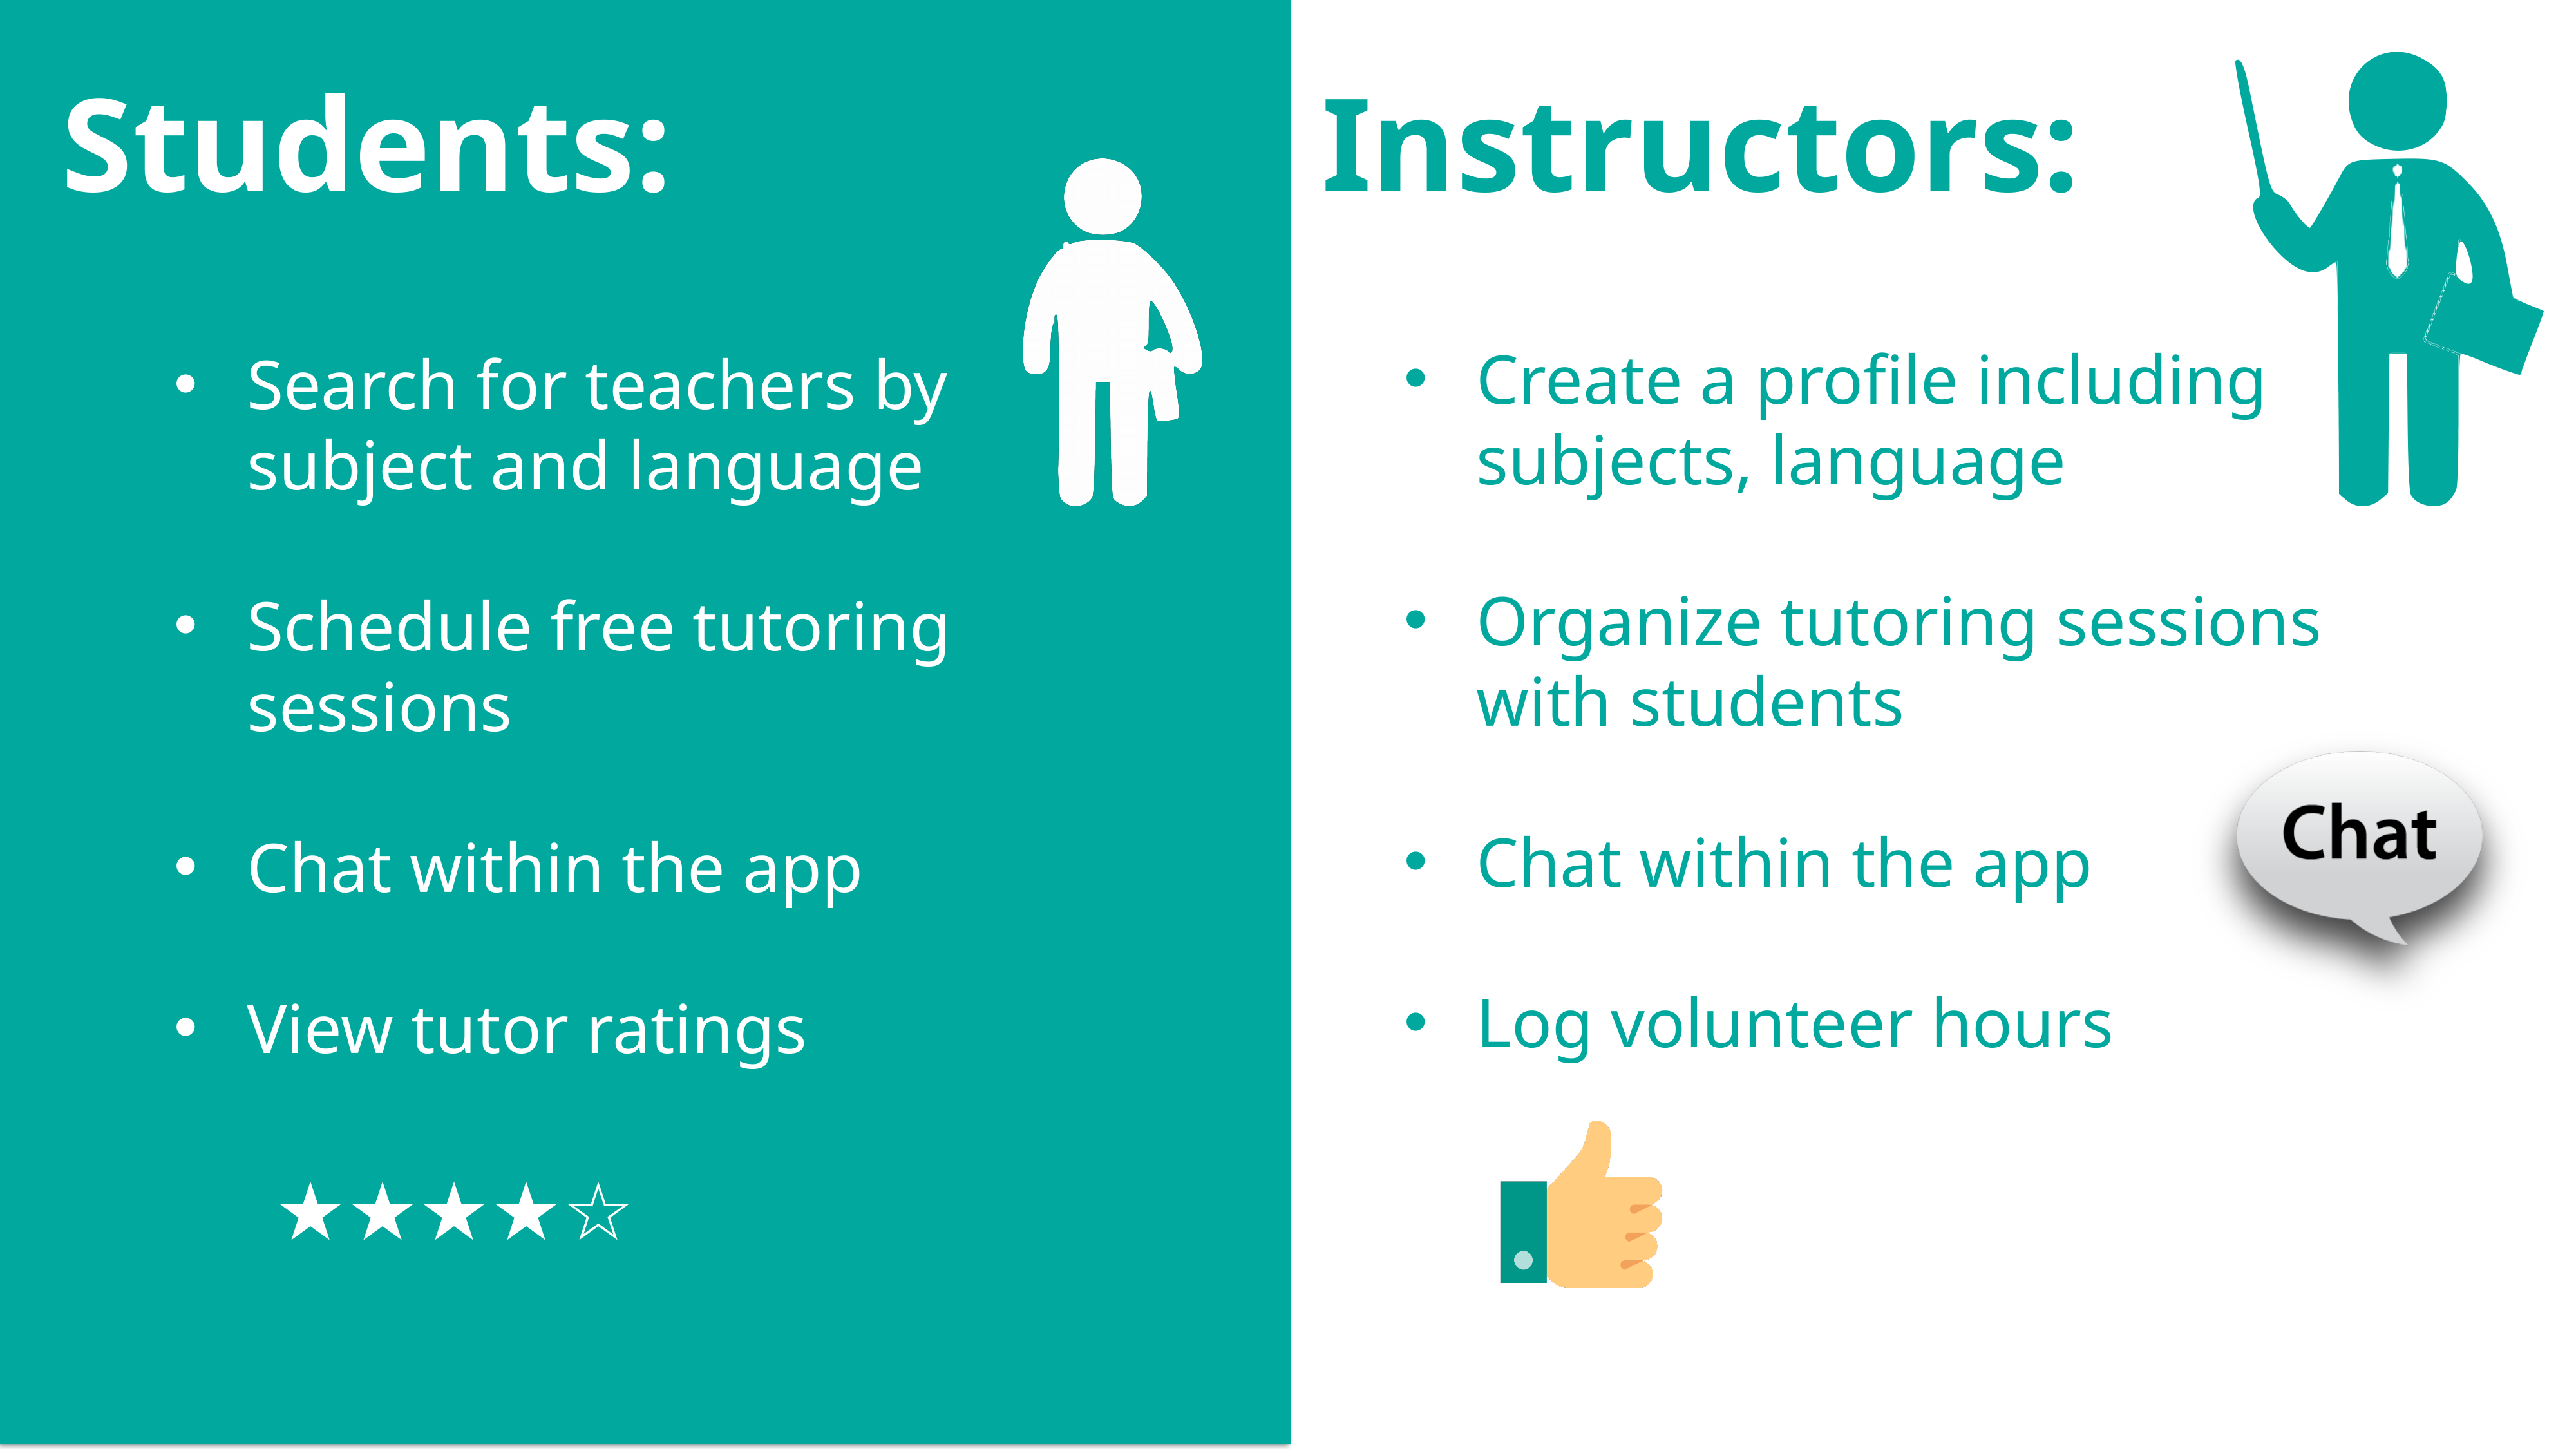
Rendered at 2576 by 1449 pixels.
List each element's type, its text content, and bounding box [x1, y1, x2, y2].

text_box Students: [52, 58, 682, 222]
text_box ★★★★☆ [265, 1154, 645, 1261]
picture [1023, 158, 1203, 506]
picture [1472, 1093, 1694, 1316]
picture [2180, 719, 2537, 1025]
text_box Search for teachers by subject and language Schedule free tutoring sessions Chat within the app View tutor ratings [164, 337, 1130, 1072]
text_box Create a profile including subjects, language Organize tutoring sessions with students Chat within the app Log volunteer hours [1394, 332, 2359, 1066]
text_box [0, 0, 1291, 1445]
picture [2235, 50, 2544, 506]
text_box Instructors: [1312, 58, 2090, 222]
